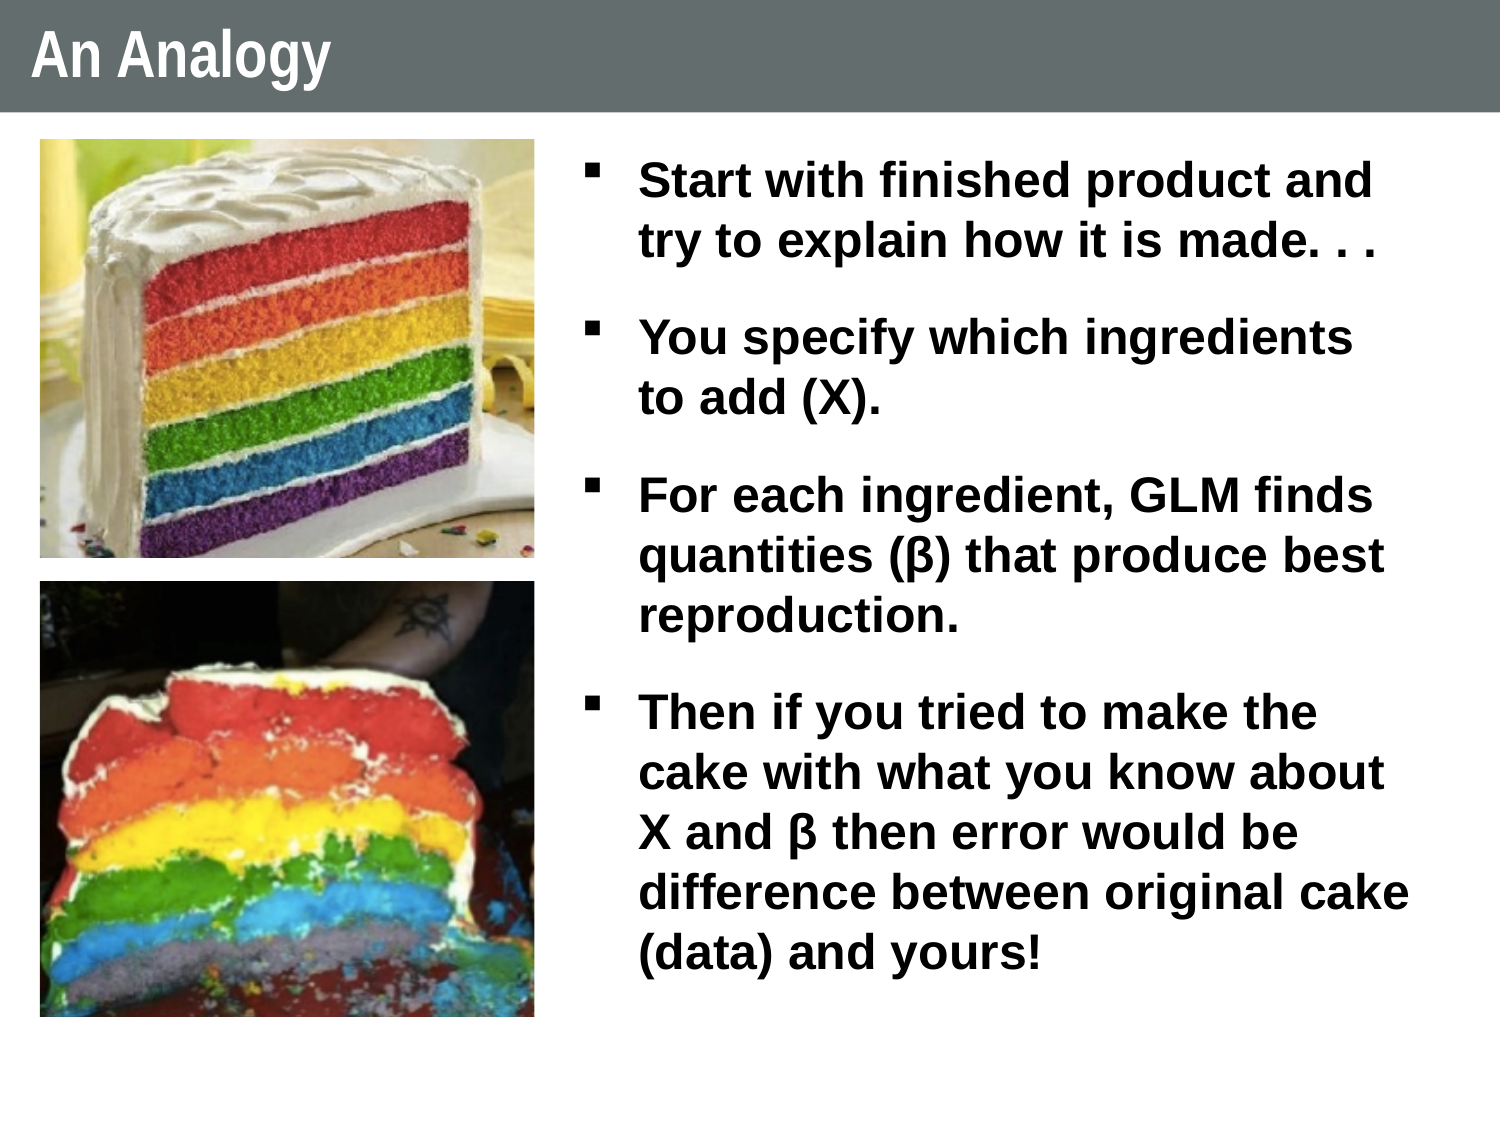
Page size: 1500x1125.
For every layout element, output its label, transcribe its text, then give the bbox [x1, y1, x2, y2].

title An Analogy [0, 0, 1500, 117]
picture [39, 139, 535, 558]
picture [39, 581, 535, 1017]
